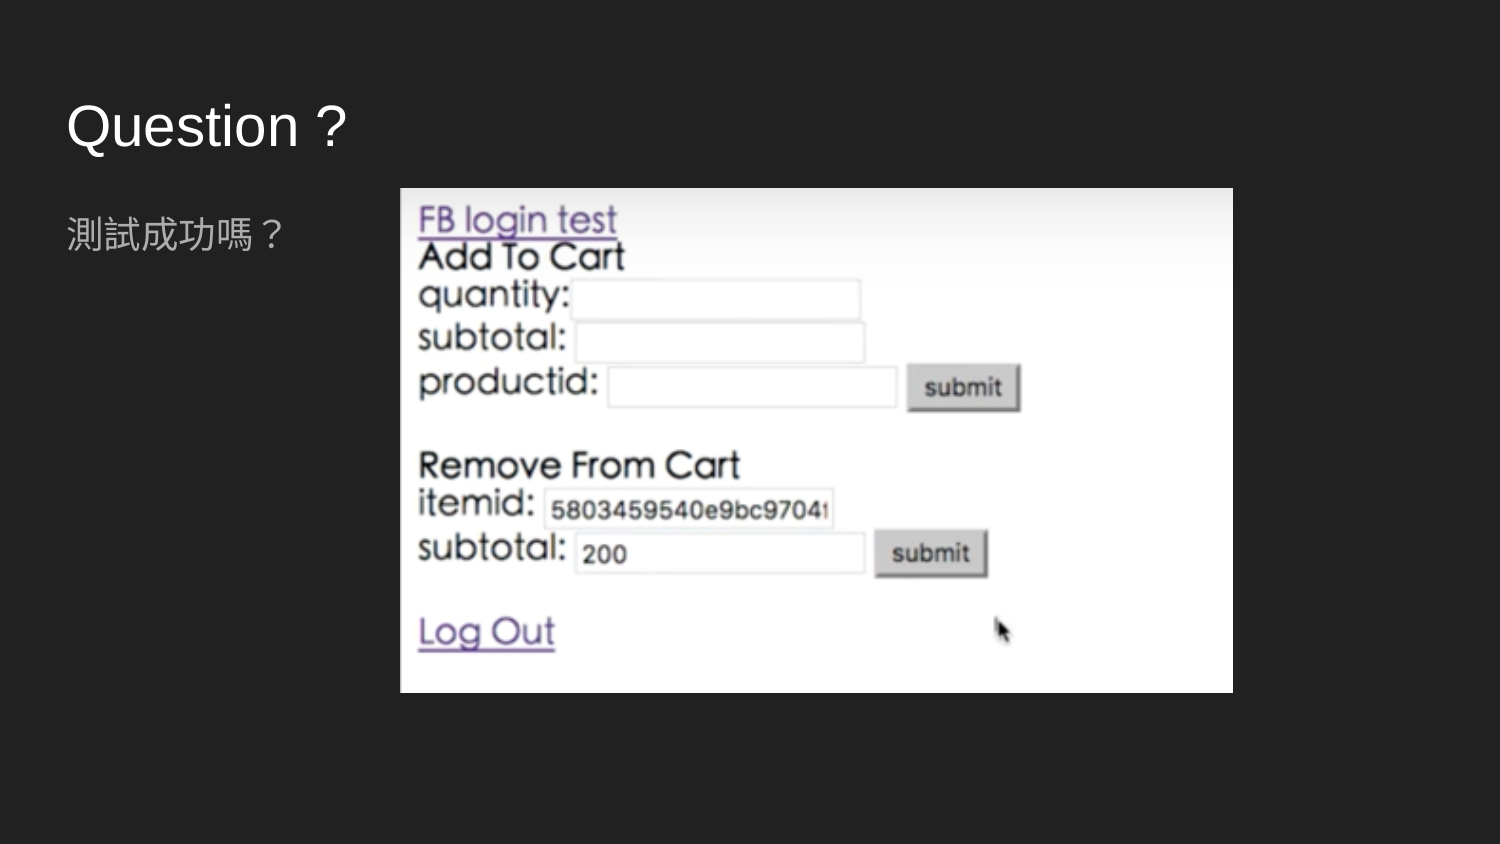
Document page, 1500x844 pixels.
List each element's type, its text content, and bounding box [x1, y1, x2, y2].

title Question ? [51, 72, 1449, 167]
picture [400, 188, 1233, 694]
list 測試成功嗎？ [51, 189, 1449, 750]
